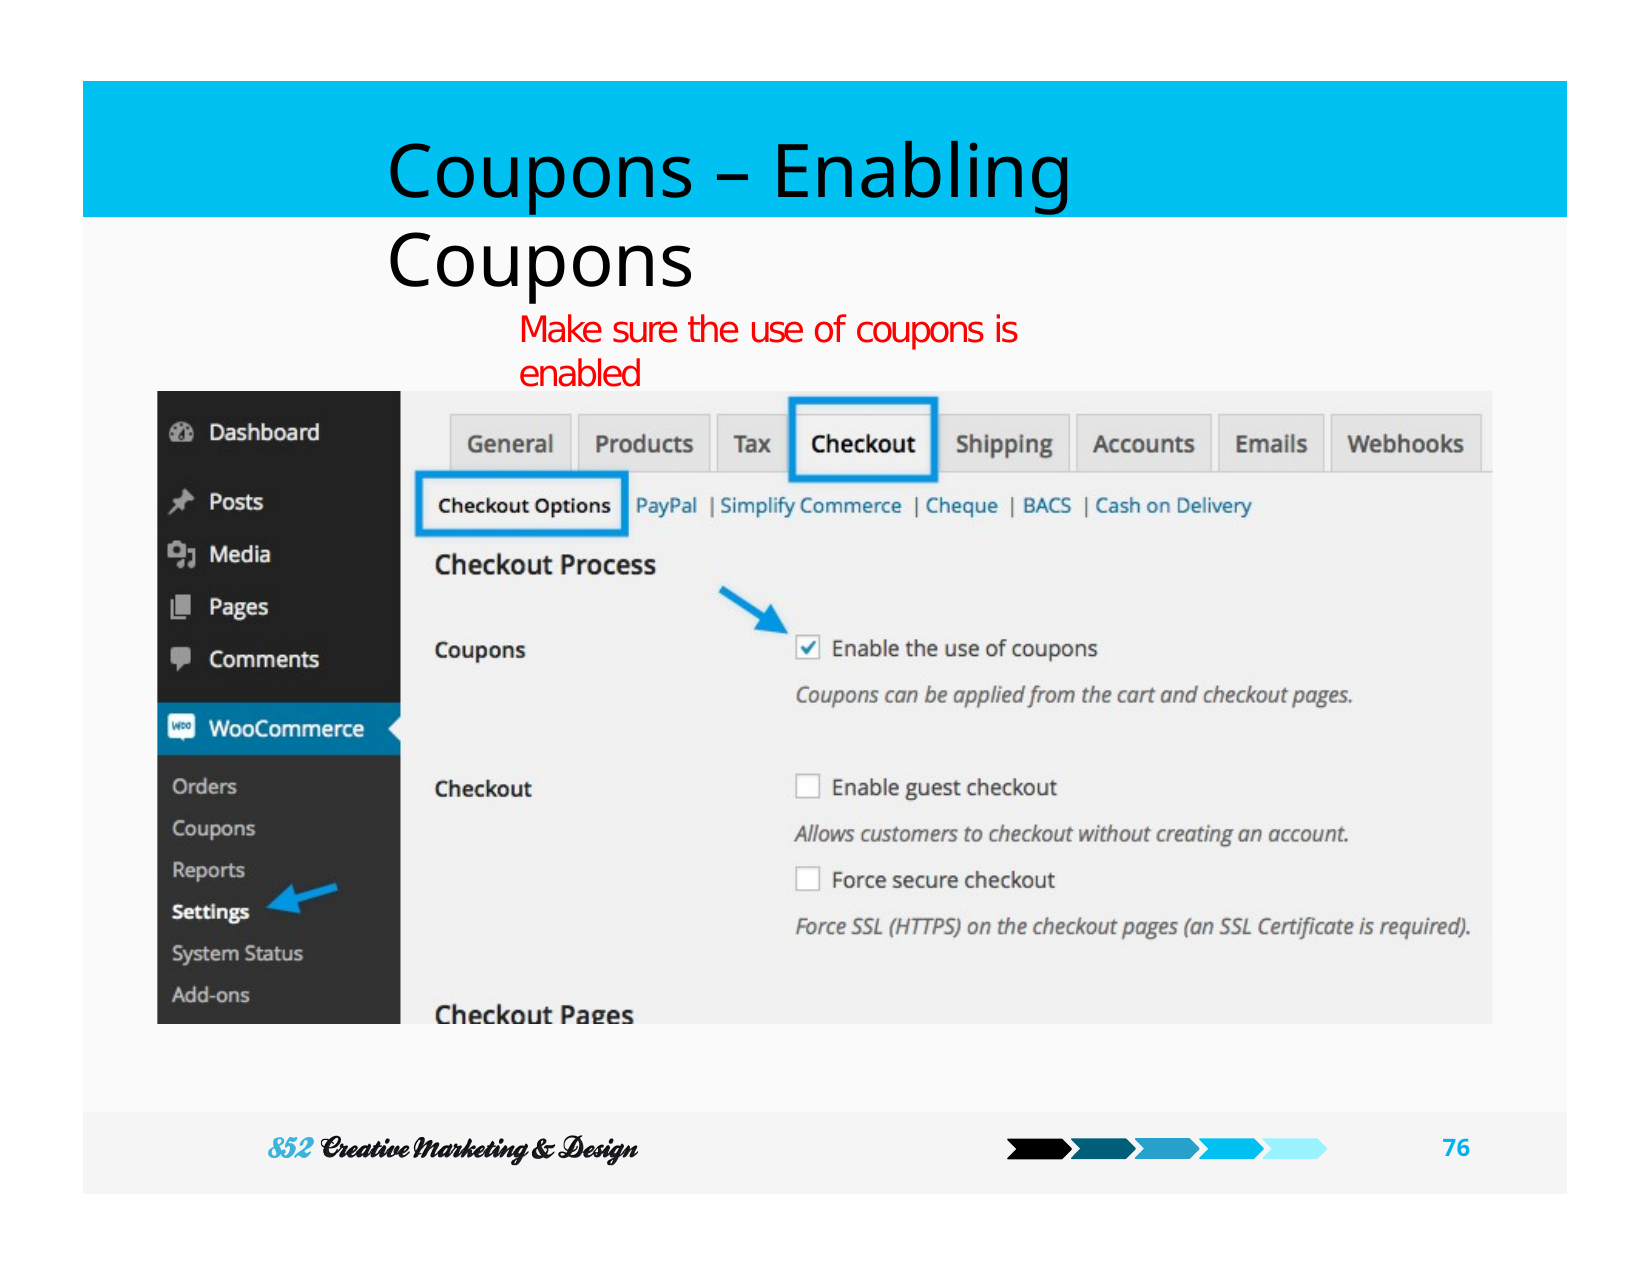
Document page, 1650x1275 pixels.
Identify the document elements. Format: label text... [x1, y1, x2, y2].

text_box Coupons – Enabling Coupons [384, 121, 1265, 301]
text_box [1263, 1139, 1327, 1159]
text_box [1007, 1139, 1072, 1159]
text_box [157, 391, 1493, 1024]
text_box [1199, 1139, 1264, 1159]
text_box [1135, 1138, 1199, 1159]
picture [257, 1124, 645, 1173]
text_box [1071, 1139, 1136, 1159]
text_box Make sure the use of coupons is enabled [516, 303, 1134, 394]
slide_number 100 [1438, 1129, 1484, 1275]
